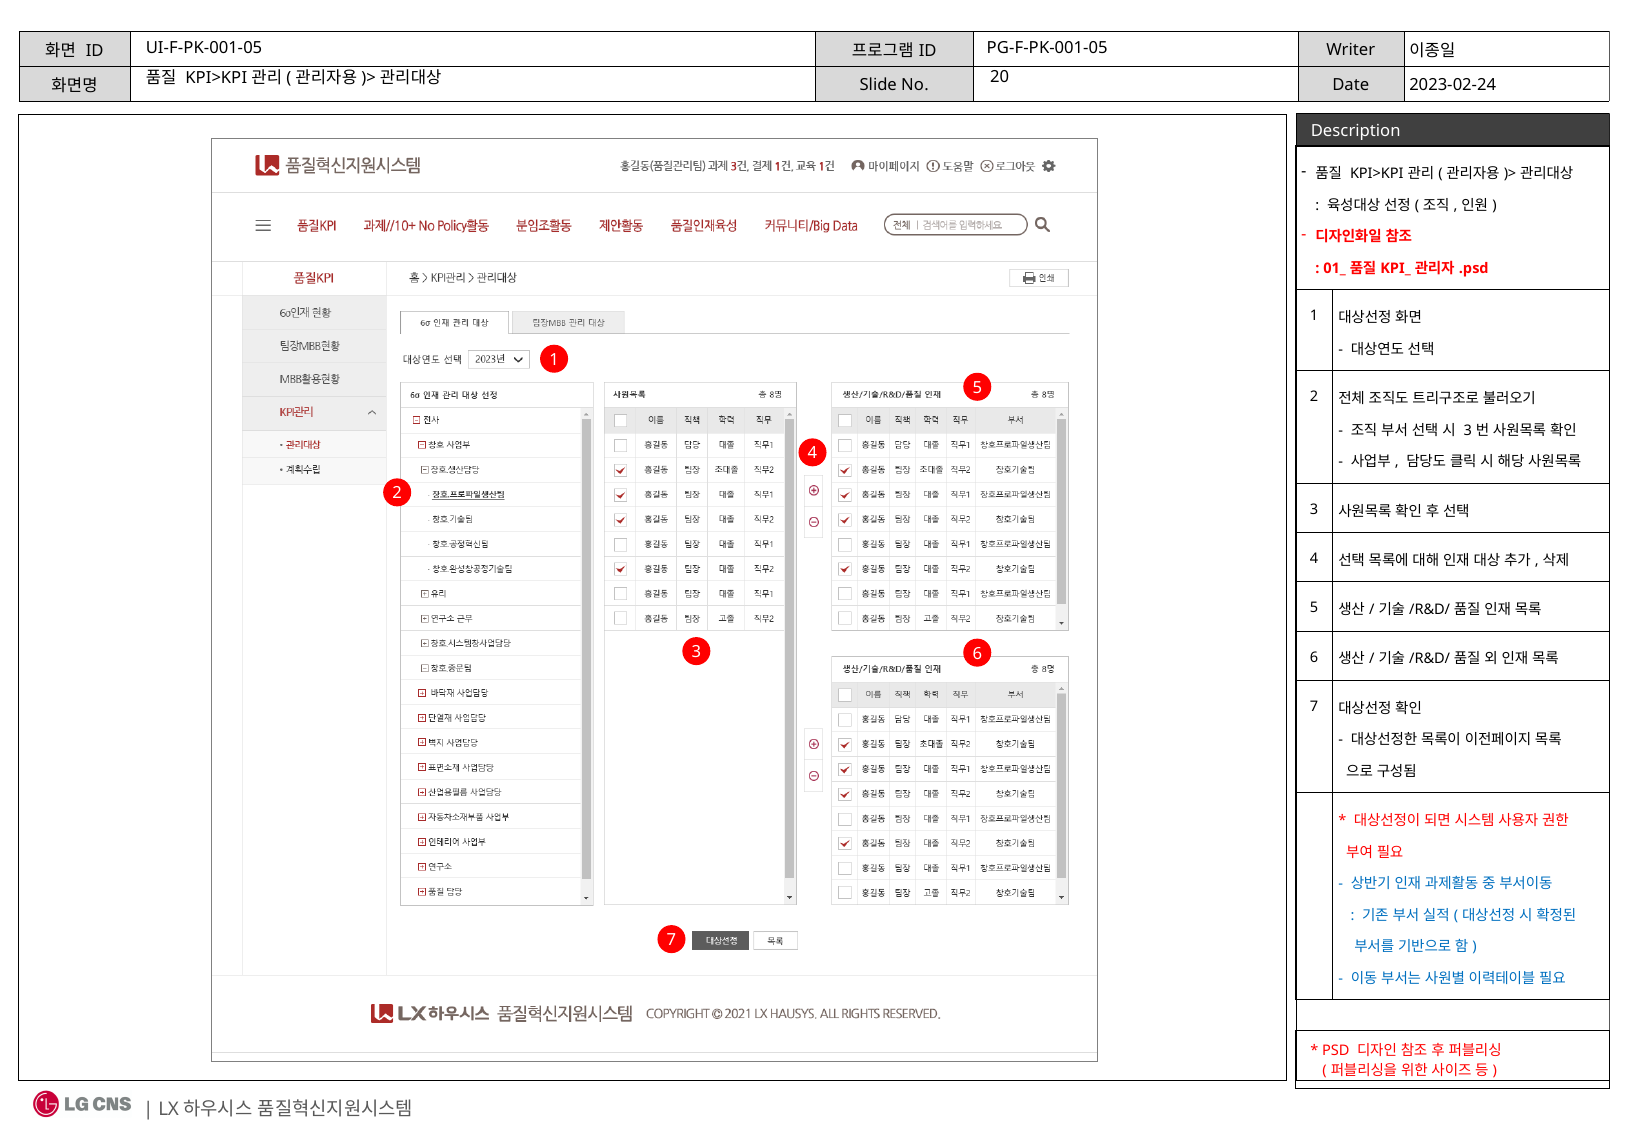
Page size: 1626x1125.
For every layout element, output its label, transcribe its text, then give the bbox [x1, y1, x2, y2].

table_cell 대상선정 화면 - 대상연도 선택 [1333, 290, 1609, 370]
table_cell * 대상선정이 되면 시스템 사용자 권한 부여 필요 - 상반기 인재 과제활동 중 부서이동 : 기존 부서 실적(대상선정 시 확정된 부서를 기반으로 함) - 이동 부서는 사원별 이력테이블 필요 [1333, 793, 1609, 999]
table_cell [1296, 793, 1332, 999]
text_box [211, 138, 1099, 1062]
table_cell 2 [1296, 371, 1332, 483]
table_cell 생산/기술/R&D/품질 외 인재 목록 [1333, 632, 1609, 680]
table_cell 4 [1296, 533, 1332, 581]
table_cell 선택 목록에 대해 인재 대상 추가,삭제 [1333, 533, 1609, 581]
list 품질 KPI>KPI관리(관리자용)>관리대상 [131, 62, 813, 93]
table_header * PSD 디자인 참조 후 퍼블리싱 (퍼블리싱을 위한 사이즈 등) [1296, 1031, 1609, 1088]
table_cell 5 [1296, 582, 1332, 631]
table_cell 1 [1296, 290, 1332, 370]
table_cell 7 [1296, 681, 1332, 792]
table_cell 생산/기술/R&D/품질 인재 목록 [1333, 582, 1609, 631]
table_header 품질 KPI>KPI관리(관리자용)>관리대상 : 육성대상 선정(조직,인원) 디자인화일 참조 : 01_품질KPI_관리자.psd [1296, 146, 1609, 289]
list UI-F-PK-001-05 [131, 31, 813, 62]
table_cell 사원목록 확인 후 선택 [1333, 484, 1609, 532]
table_cell 3 [1296, 484, 1332, 532]
list PG-F-PK-001-05 [971, 31, 1299, 62]
table_cell 6 [1296, 632, 1332, 680]
table_cell 대상선정 확인 - 대상선정한 목록이 이전페이지 목록 으로 구성됨 [1333, 681, 1609, 792]
table_cell 전체 조직도 트리구조로 불러오기 - 조직 부서 선택 시 3번 사원목록 확인 - 사업부, 담당도 클릭 시 해당 사원목록 [1333, 371, 1609, 483]
